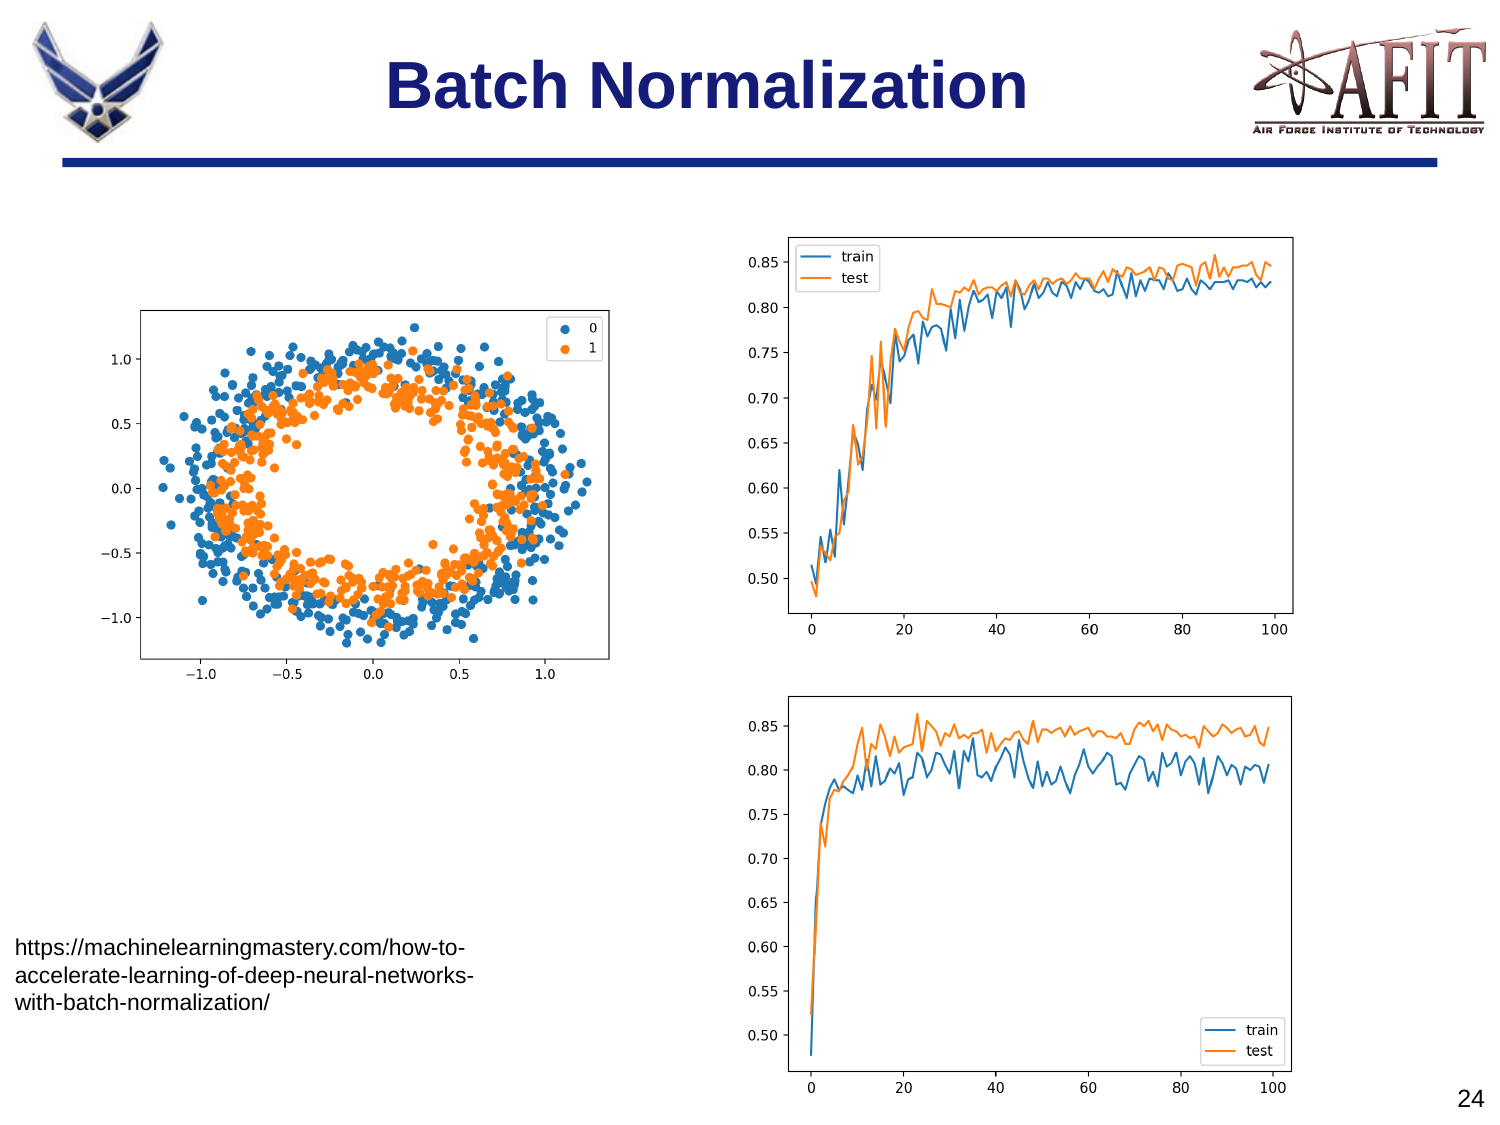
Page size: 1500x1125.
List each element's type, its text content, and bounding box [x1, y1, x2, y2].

picture [64, 255, 670, 710]
text_box https://machinelearningmastery.com/how-to-accelerate-learning-of-deep-neural-networks-with-batch-normalization/ [0, 925, 496, 1023]
title Batch Normalization [179, 24, 1236, 139]
picture [32, 21, 164, 143]
picture [707, 179, 1358, 1125]
